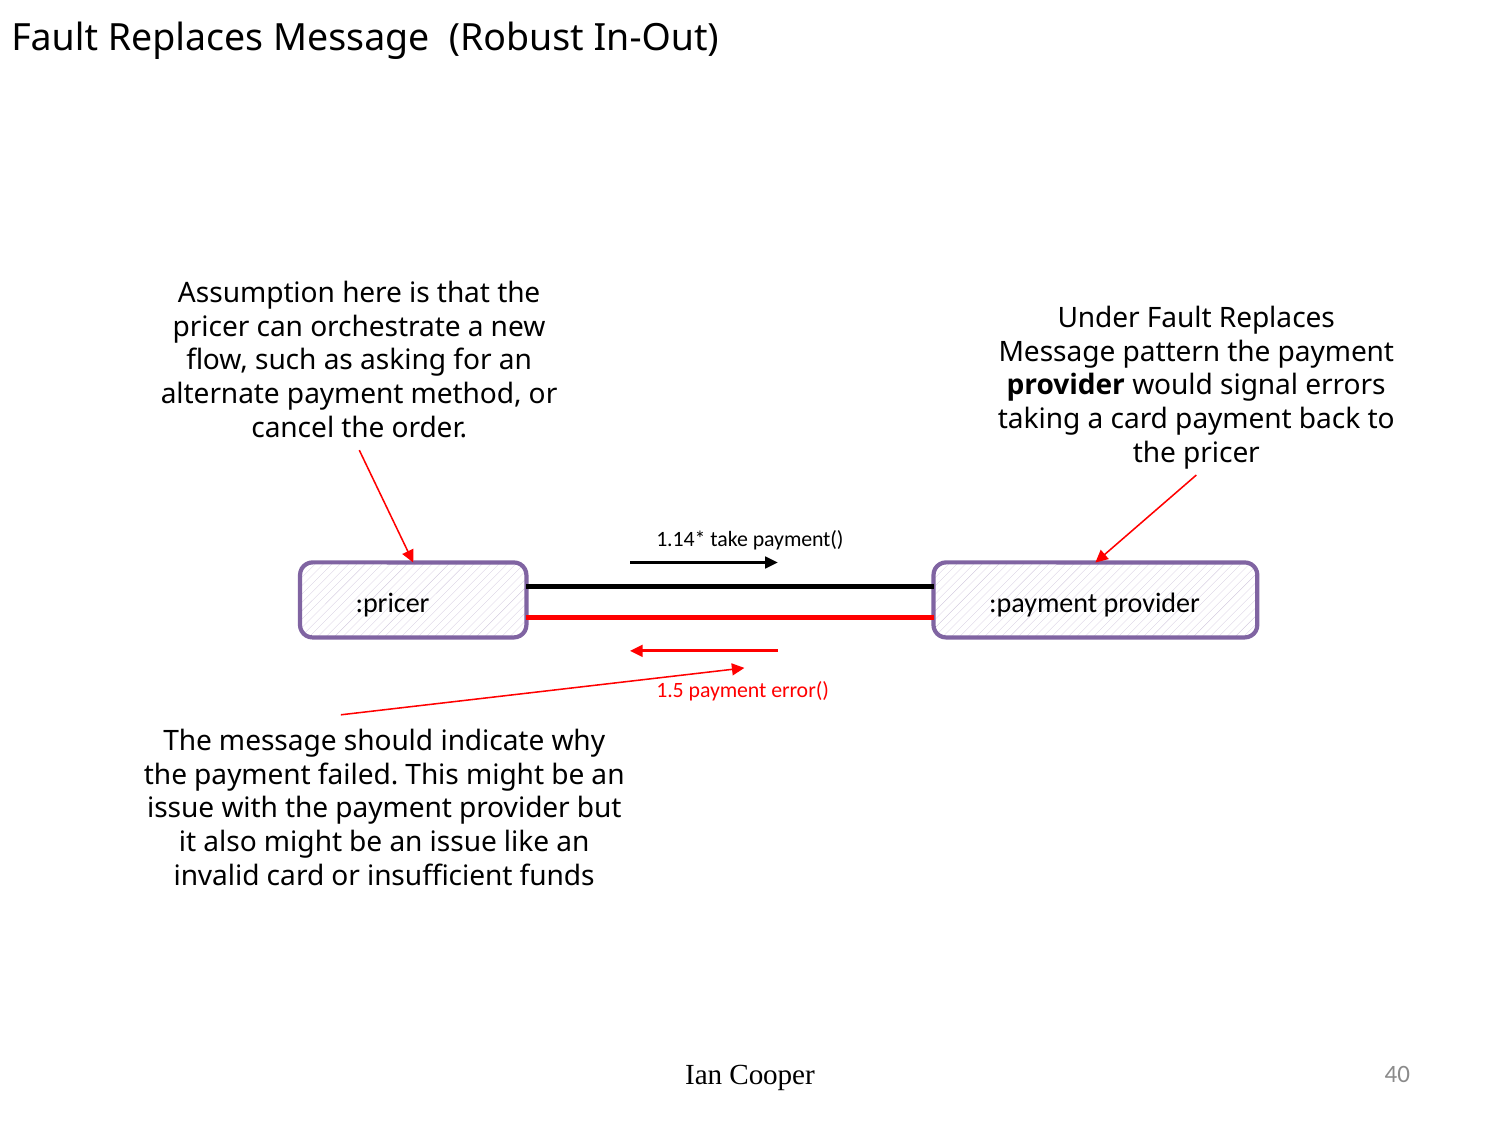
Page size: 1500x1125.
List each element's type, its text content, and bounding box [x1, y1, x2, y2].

text_box 1.5 payment error() [745, 667, 848, 709]
text_box Assumption here is that the pricer can orchestrate a new flow, such as asking for an alternate payment method, or cancel the order. [145, 266, 573, 451]
footer Ian Cooper [512, 1042, 988, 1103]
text_box Fault Replaces Message (Robust In-Out) [0, 1, 1500, 69]
text_box :payment provider [974, 577, 1225, 626]
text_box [359, 452, 414, 563]
text_box :pricer [340, 577, 486, 626]
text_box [1095, 477, 1197, 563]
text_box 1.14* take payment() [641, 516, 882, 558]
text_box [931, 560, 1260, 640]
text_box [340, 667, 745, 716]
text_box The message should indicate why the payment failed. This might be an issue with the payment provider but it also might be an issue like an invalid card or insufficient funds [127, 714, 642, 899]
slide_number 40 [1074, 1042, 1425, 1103]
text_box [297, 560, 529, 640]
text_box Under Fault Replaces Message pattern the payment provider would signal errors taking a card payment back to the pricer [982, 291, 1410, 476]
